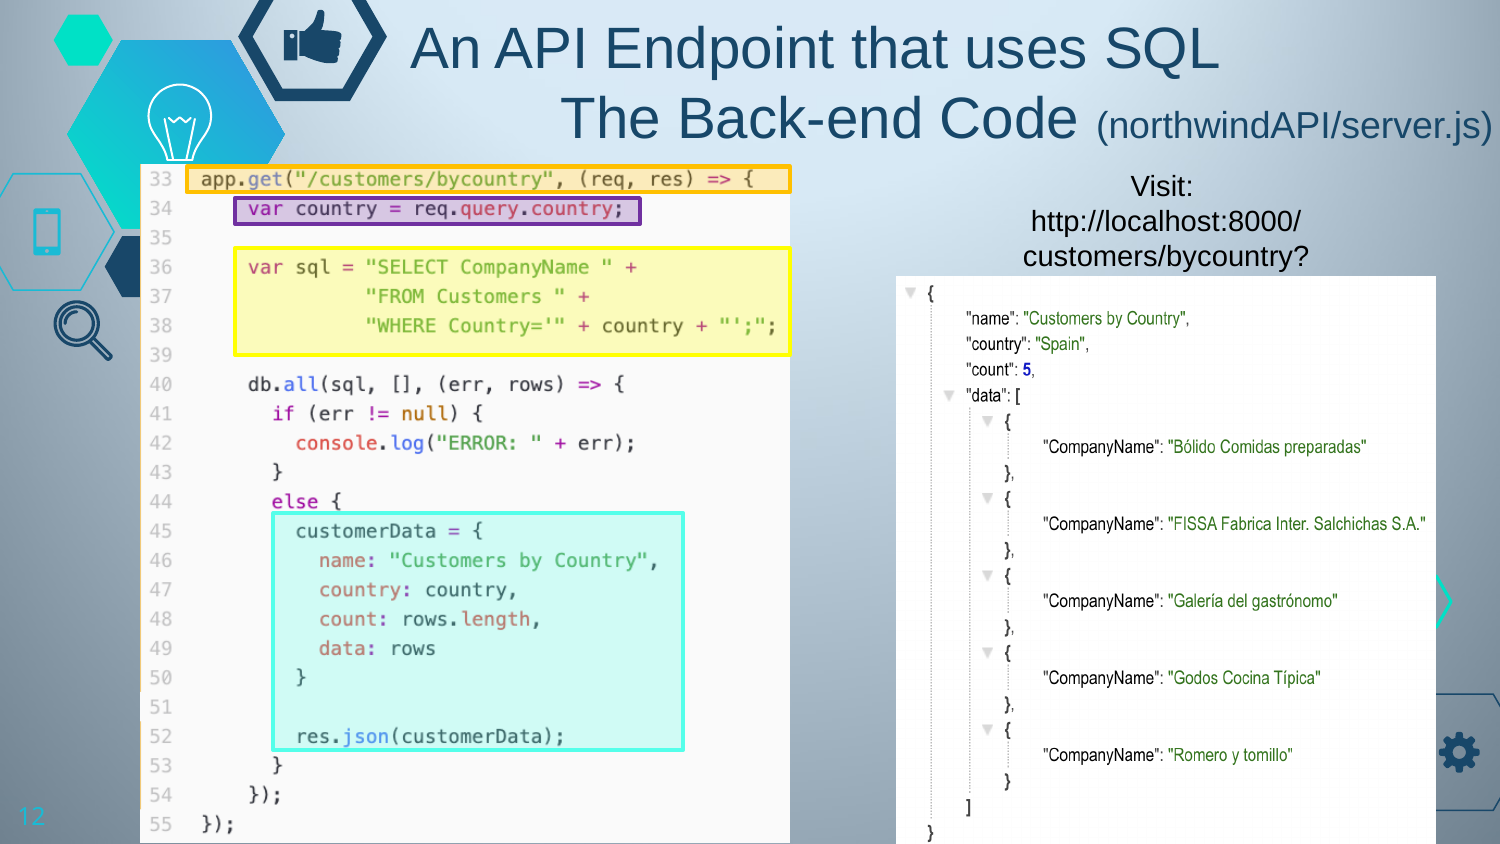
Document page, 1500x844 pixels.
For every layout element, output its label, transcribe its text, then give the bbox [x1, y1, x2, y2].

picture [253, 0, 372, 88]
text_box Visit: http://localhost:8000/customers/bycountry?country=Spain [940, 160, 1392, 274]
slide_number 12 [2, 785, 93, 844]
text_box An API Endpoint that uses SQL The Back-end Code (northwindAPI/server.js) [395, 59, 1500, 165]
picture [0, 0, 1500, 844]
picture [0, 175, 112, 289]
